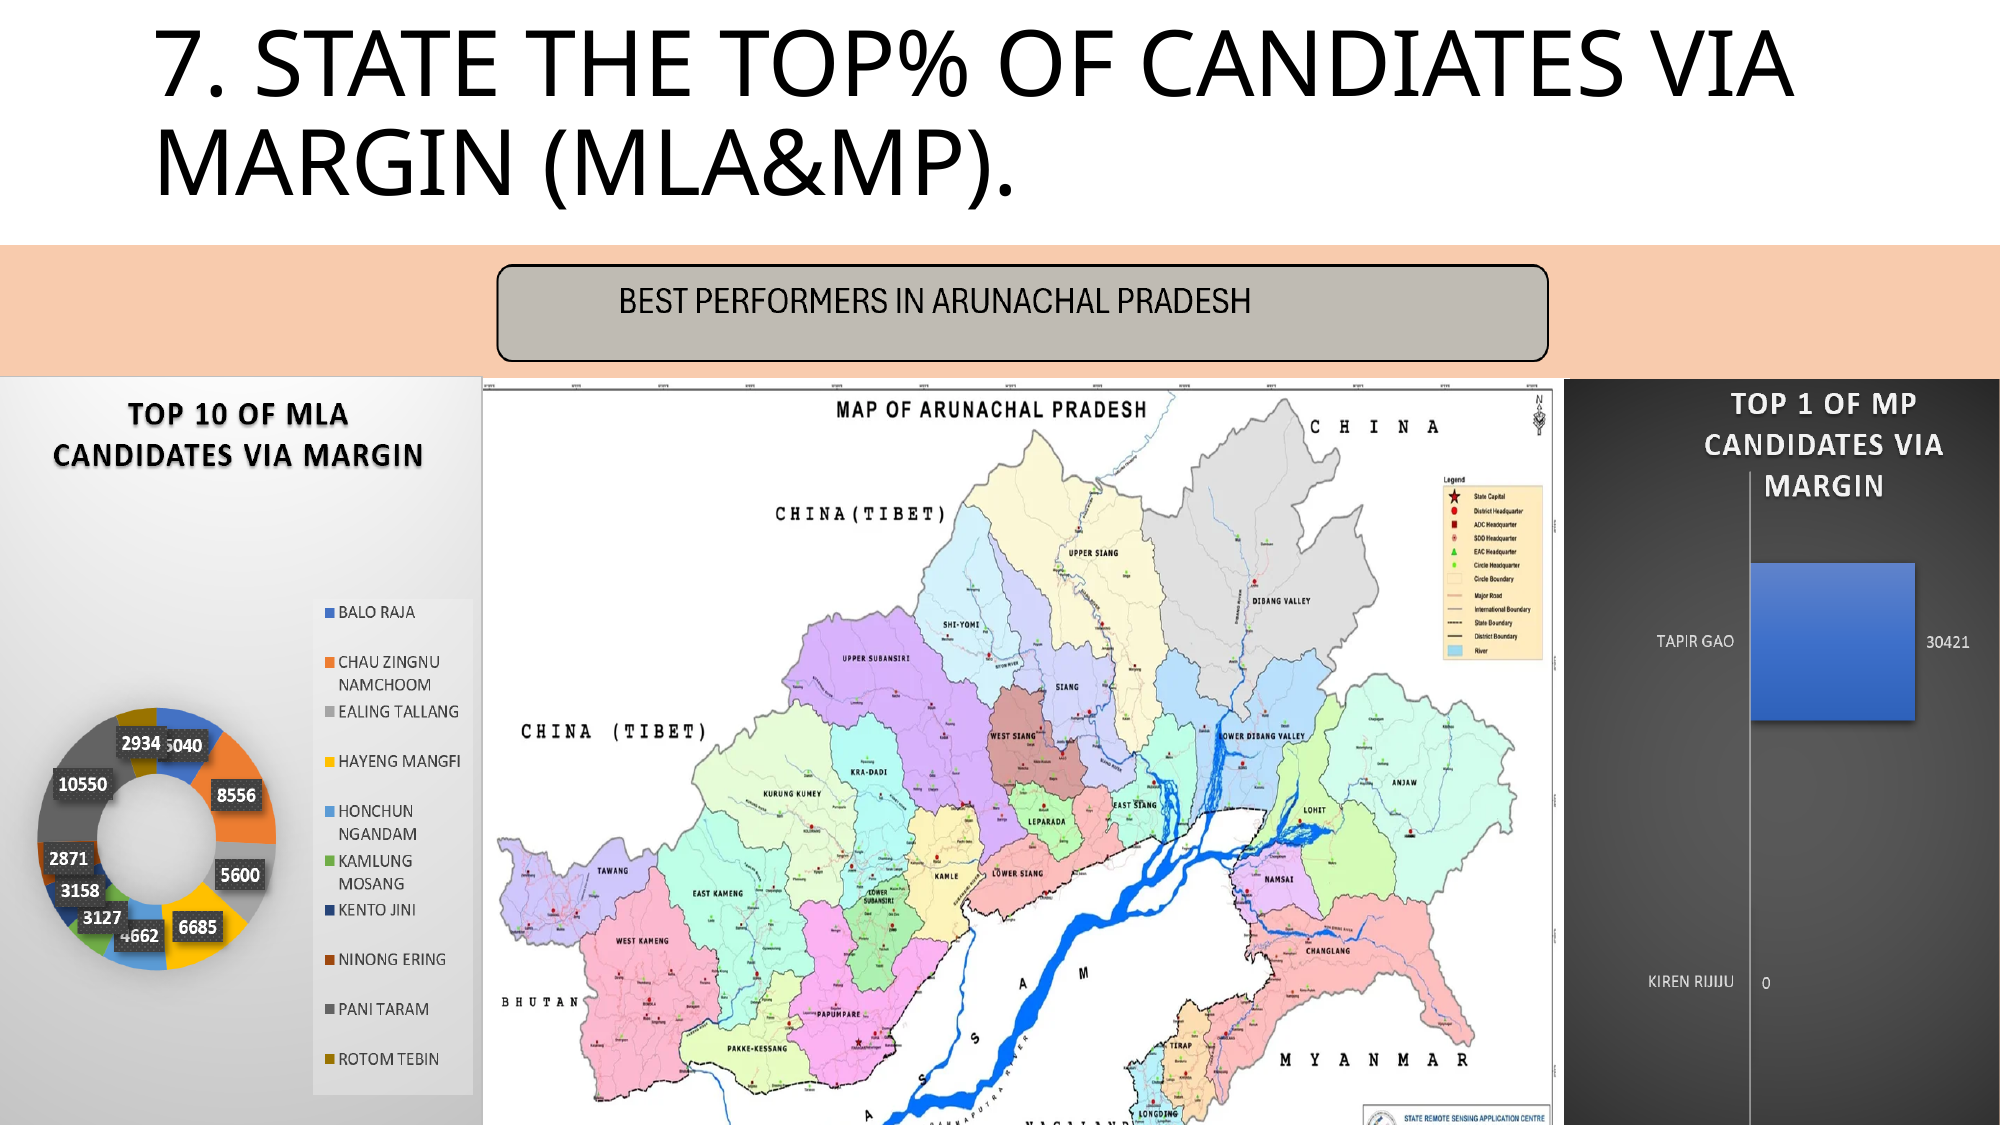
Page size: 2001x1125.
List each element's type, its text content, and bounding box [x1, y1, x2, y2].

picture [0, 245, 2000, 1125]
title 7. STATE THE TOP% OF CANDIATES VIA MARGIN (MLA&MP). [137, 7, 1863, 225]
